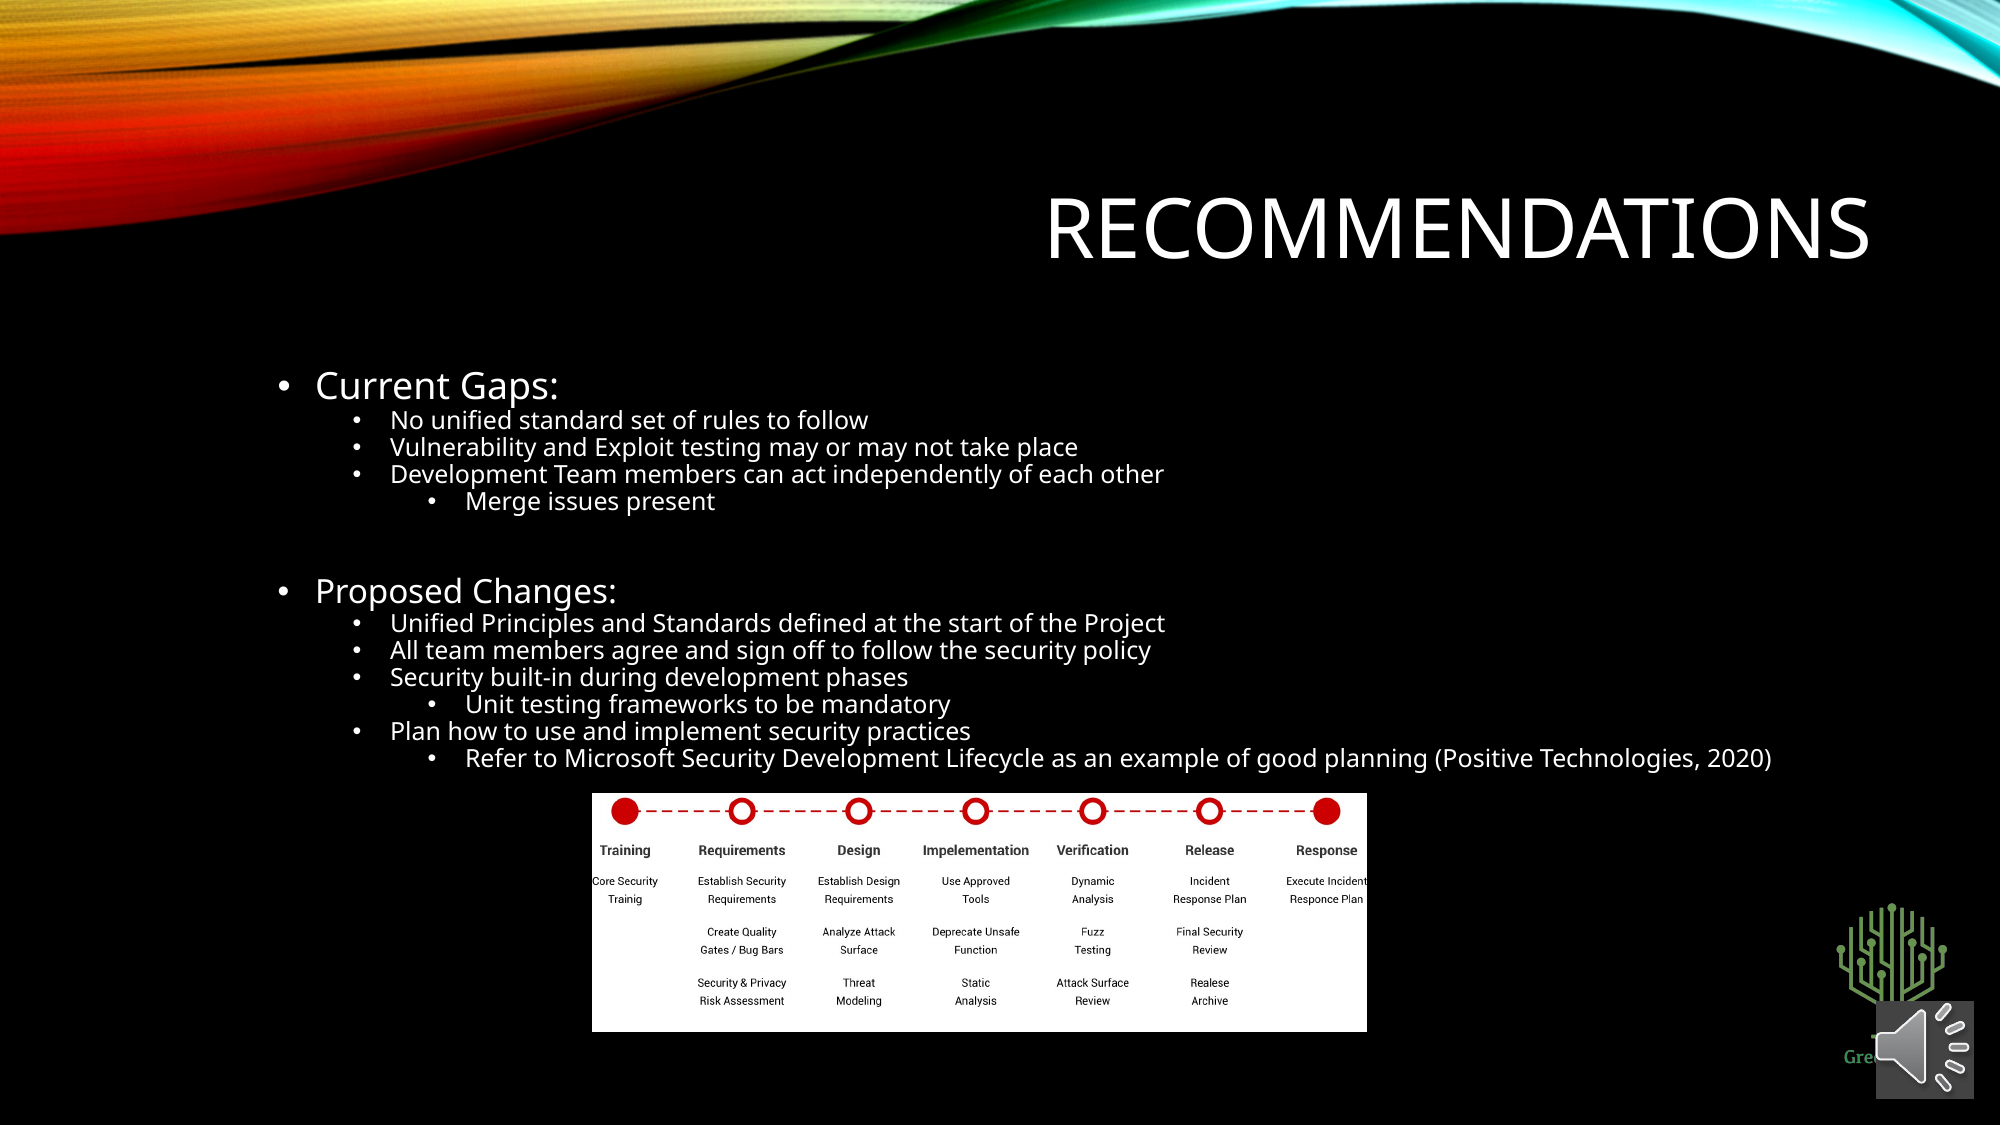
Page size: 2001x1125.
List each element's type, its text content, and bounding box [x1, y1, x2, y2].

picture [1817, 892, 1976, 1101]
list Current Gaps: No unified standard set of rules to follow Vulnerability and Exploit testing may or may not take place Development Team members can act independently of each other Merge issues present Proposed Changes: Unified Principles and Standards defined at the start of the Project All team members agree and sign off to follow the security policy Security built-in during development phases Unit testing frameworks to be mandatory Plan how to use and implement security practices Refer to Microsoft Security Development Lifecycle as an example of good planning (Positive Technologies, 2020) [112, 360, 1888, 1021]
title RECOMMENDATIONS [474, 125, 1888, 338]
picture [592, 793, 1367, 1032]
picture [0, 0, 2000, 237]
